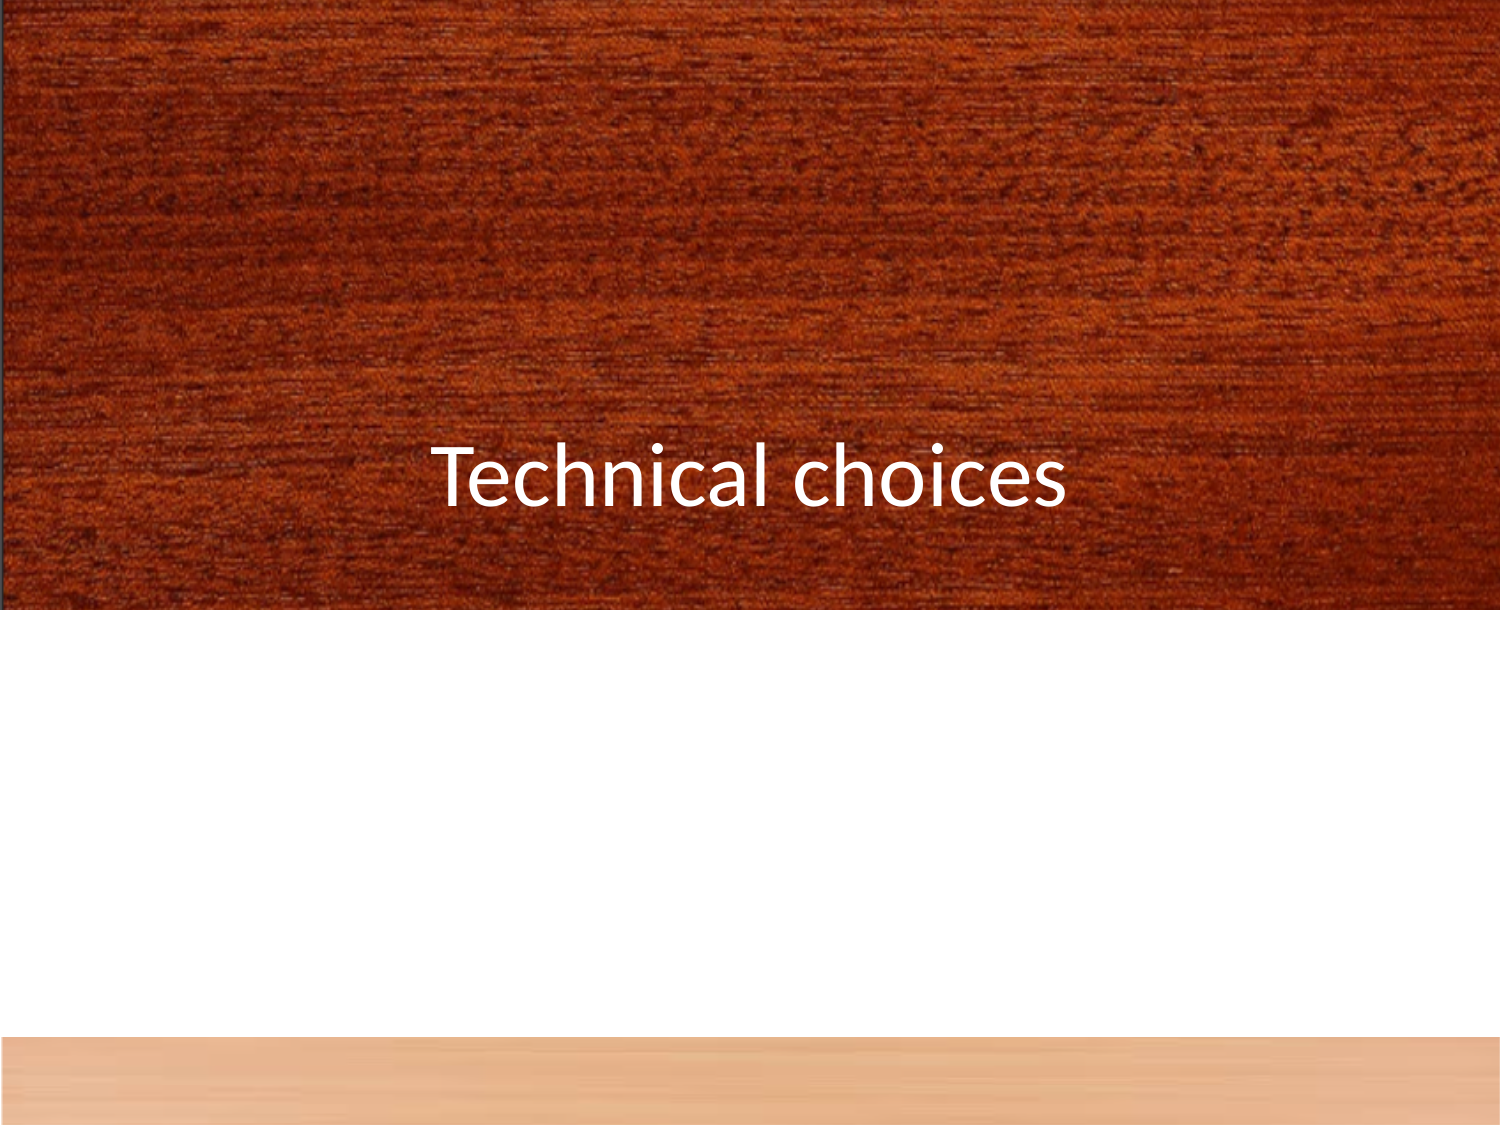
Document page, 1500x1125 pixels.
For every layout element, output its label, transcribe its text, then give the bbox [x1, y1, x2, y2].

title Technical choices [112, 349, 1388, 591]
picture [3, 1037, 1499, 1125]
picture [0, 0, 1500, 610]
